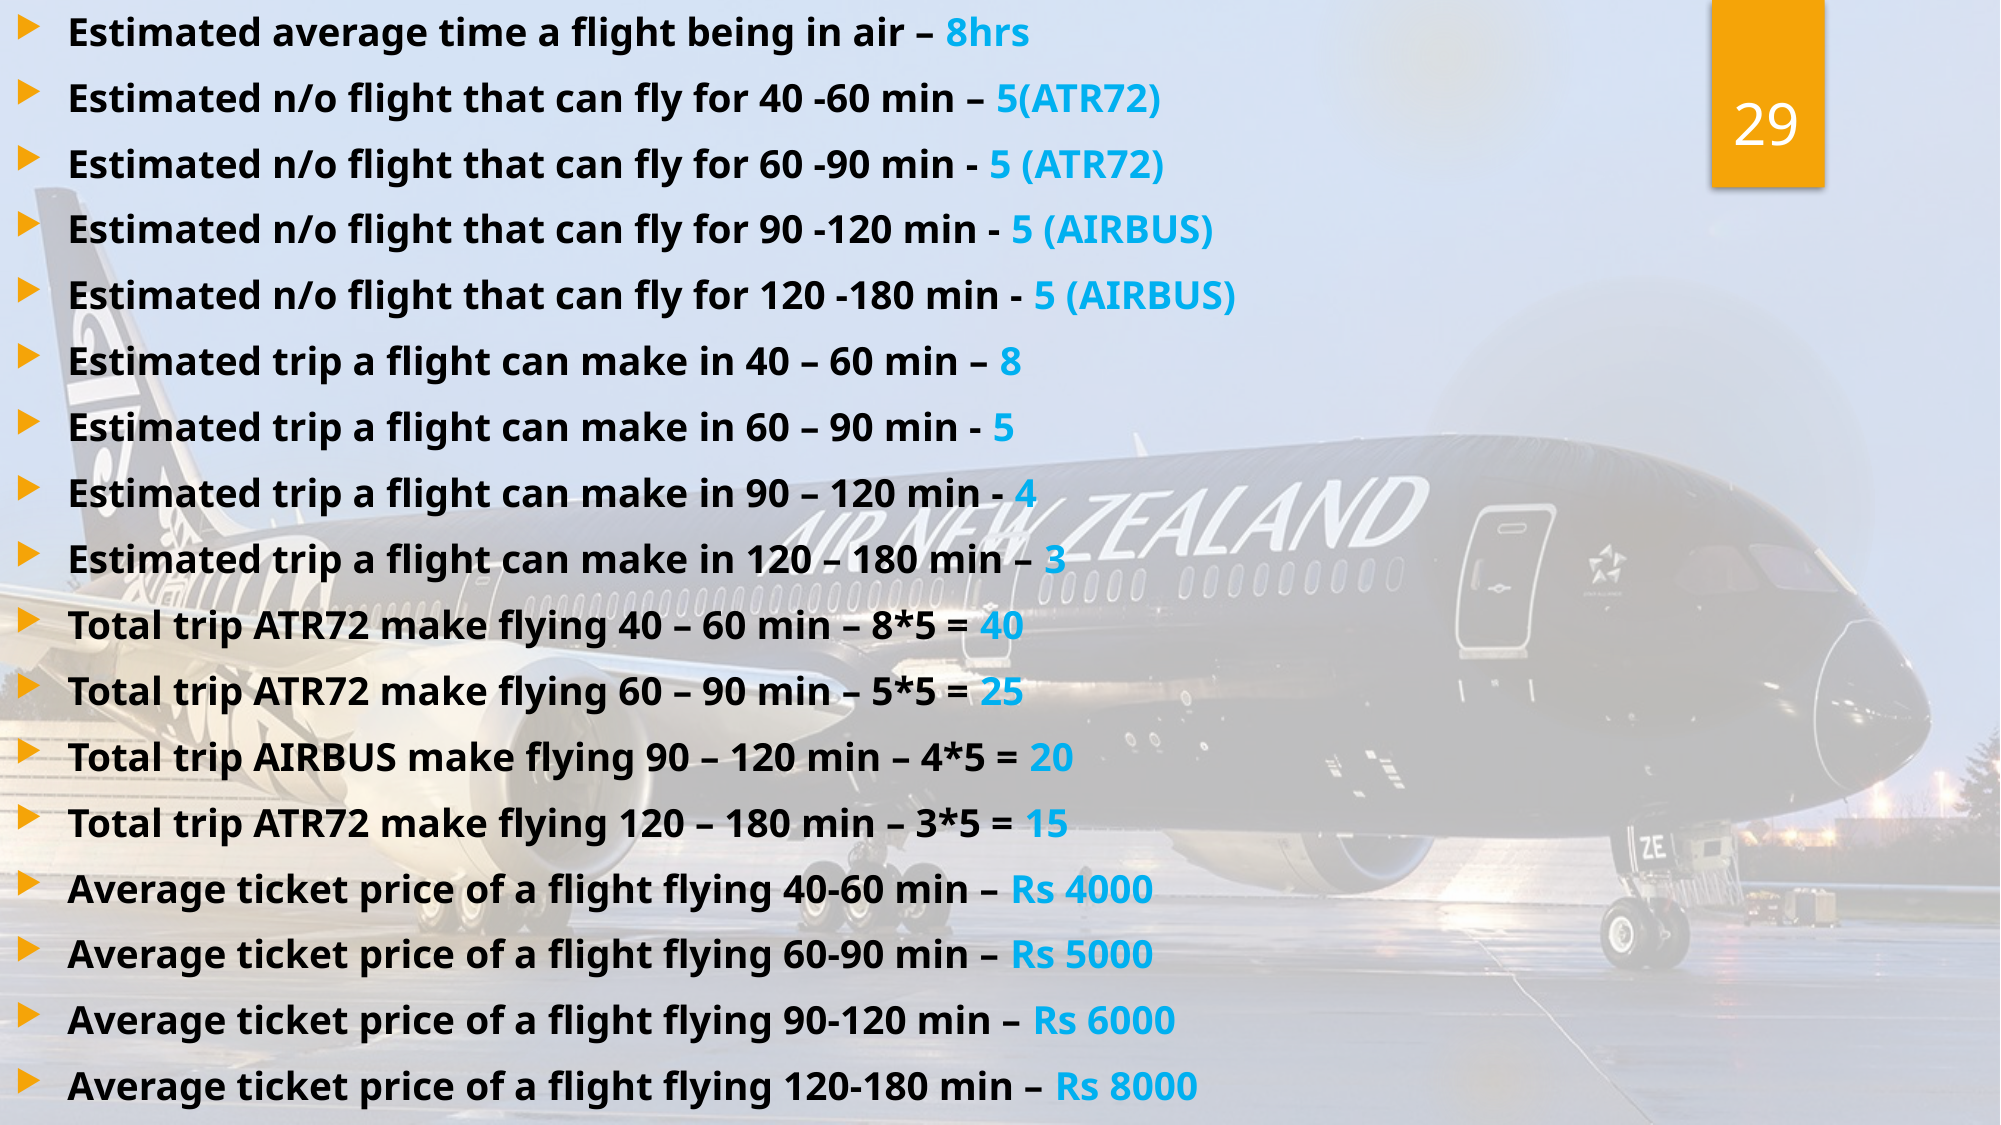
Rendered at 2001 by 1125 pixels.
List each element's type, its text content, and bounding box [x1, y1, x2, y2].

list Estimated average time a flight being in air – 8hrs Estimated n/o flight that can fly for 40 -60 min – 5(ATR72) Estimated n/o flight that can fly for 60 -90 min - 5 (ATR72) Estimated n/o flight that can fly for 90 -120 min - 5 (AIRBUS) Estimated n/o flight that can fly for 120 -180 min - 5 (AIRBUS) Estimated trip a flight can make in 40 – 60 min – 8 Estimated trip a flight can make in 60 – 90 min - 5 Estimated trip a flight can make in 90 – 120 min - 4 Estimated trip a flight can make in 120 – 180 min – 3 Total trip ATR72 make flying 40 – 60 min – 8*5 = 40 Total trip ATR72 make flying 60 – 90 min – 5*5 = 25 Total trip AIRBUS make flying 90 – 120 min – 4*5 = 20 Total trip ATR72 make flying 120 – 180 min – 3*5 = 15 Average ticket price of a flight flying 40-60 min – Rs 4000 Average ticket price of a flight flying 60-90 min – Rs 5000 Average ticket price of a flight flying 90-120 min – Rs 6000 Average ticket price of a flight flying 120-180 min – Rs 8000 [0, 0, 1718, 1125]
slide_number 29 [1698, 48, 1836, 175]
